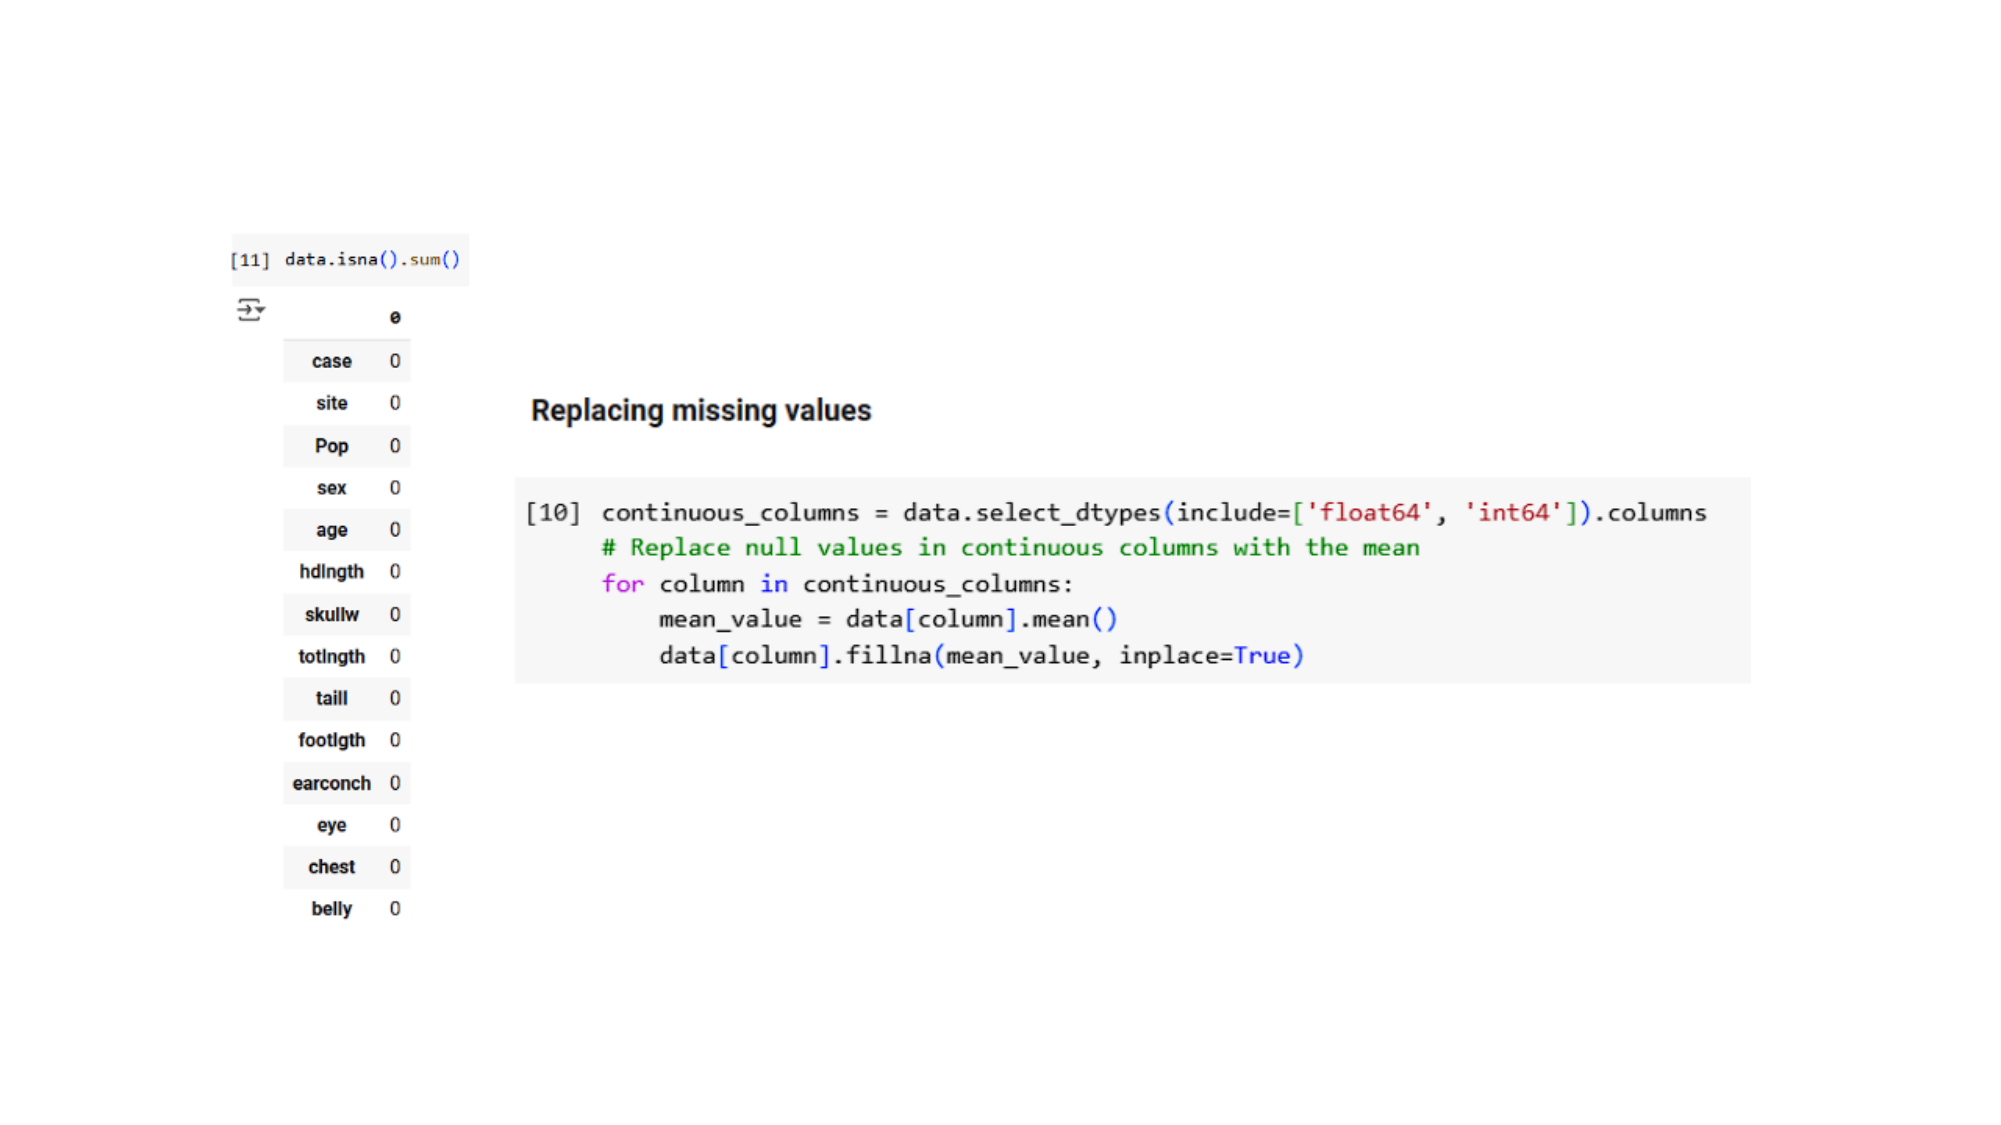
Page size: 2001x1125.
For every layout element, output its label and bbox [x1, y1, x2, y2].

picture [174, 199, 1826, 925]
